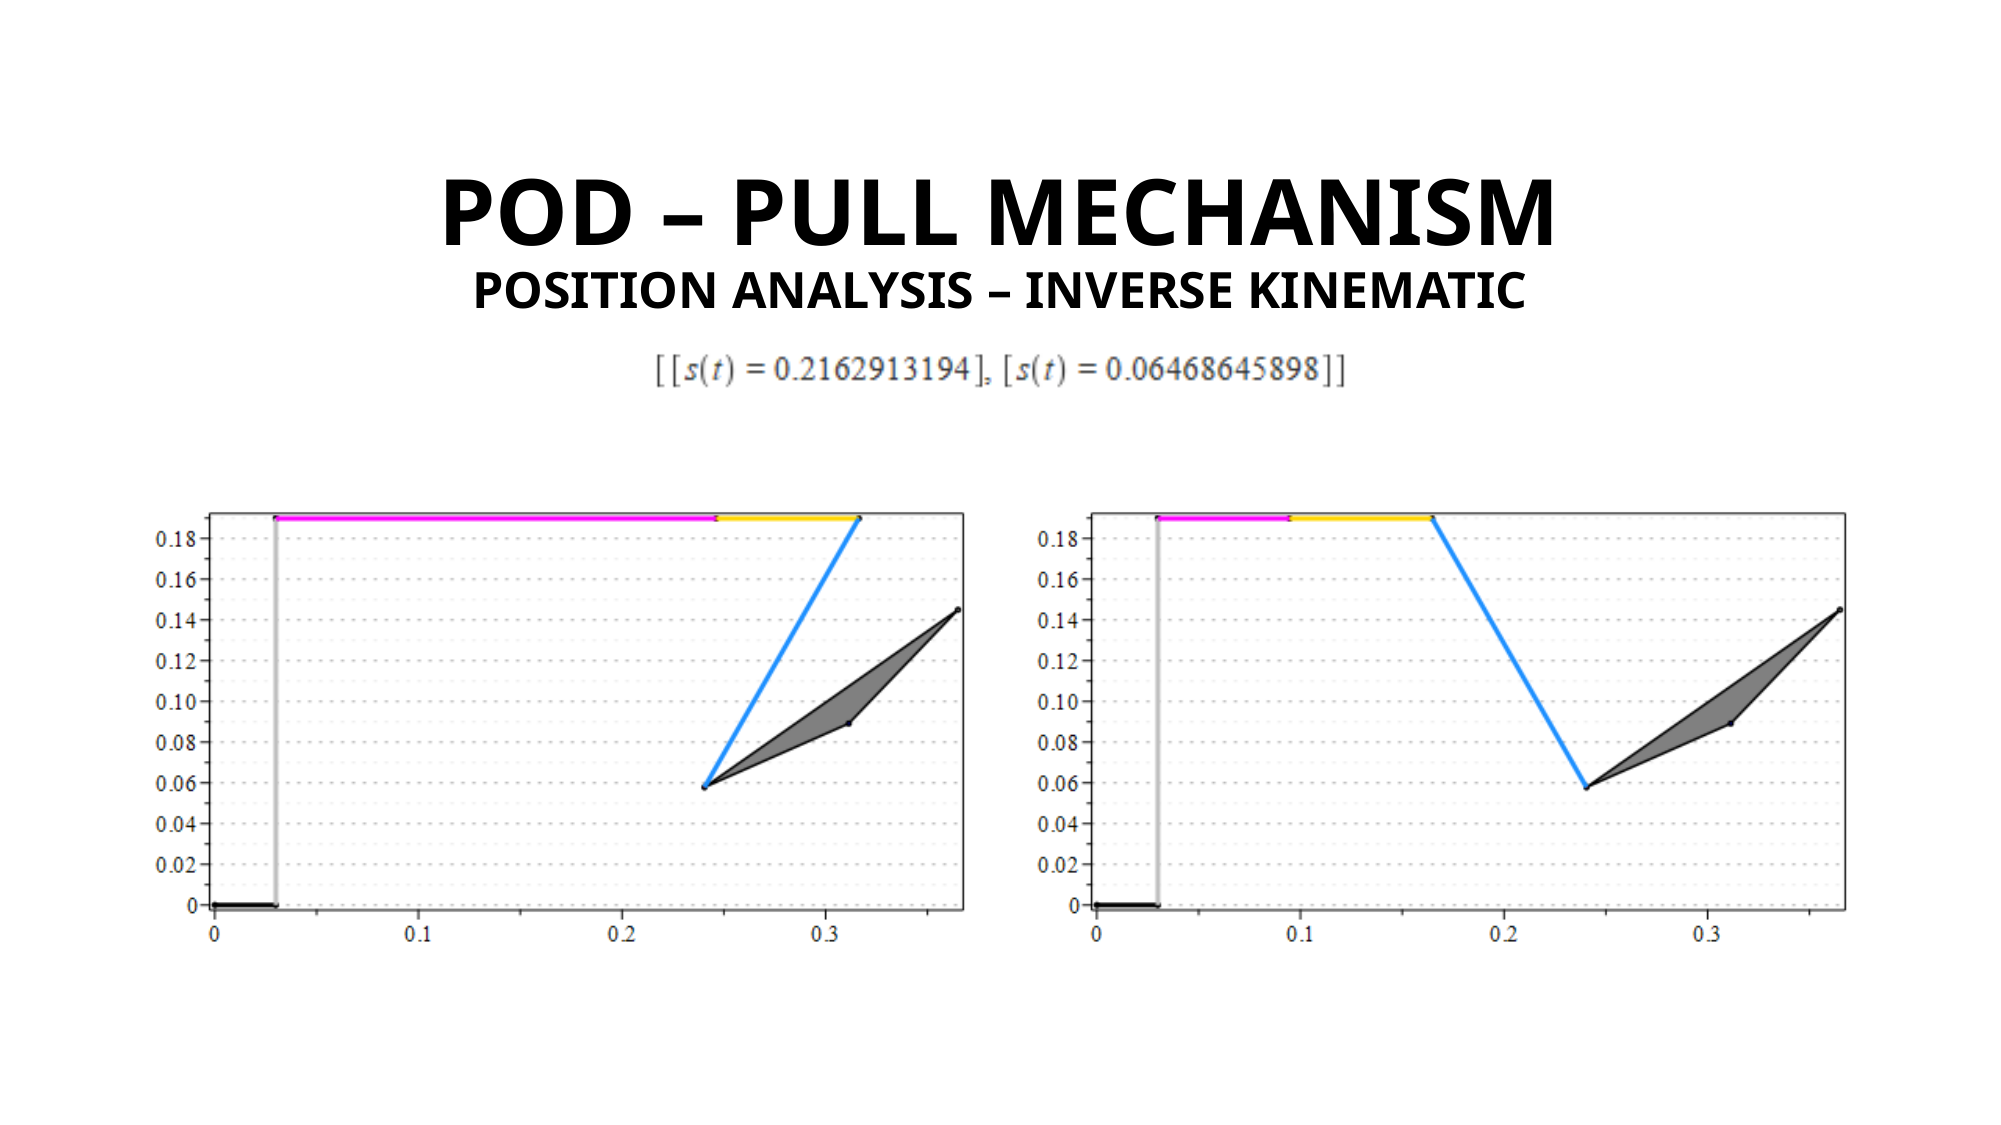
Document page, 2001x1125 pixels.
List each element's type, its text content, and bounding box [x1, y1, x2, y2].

picture [642, 346, 1358, 406]
picture [116, 500, 1884, 970]
text_box POD – PULL MECHANISM POSITION ANALYSIS – INVERSE KINEMATIC [106, 158, 1894, 377]
